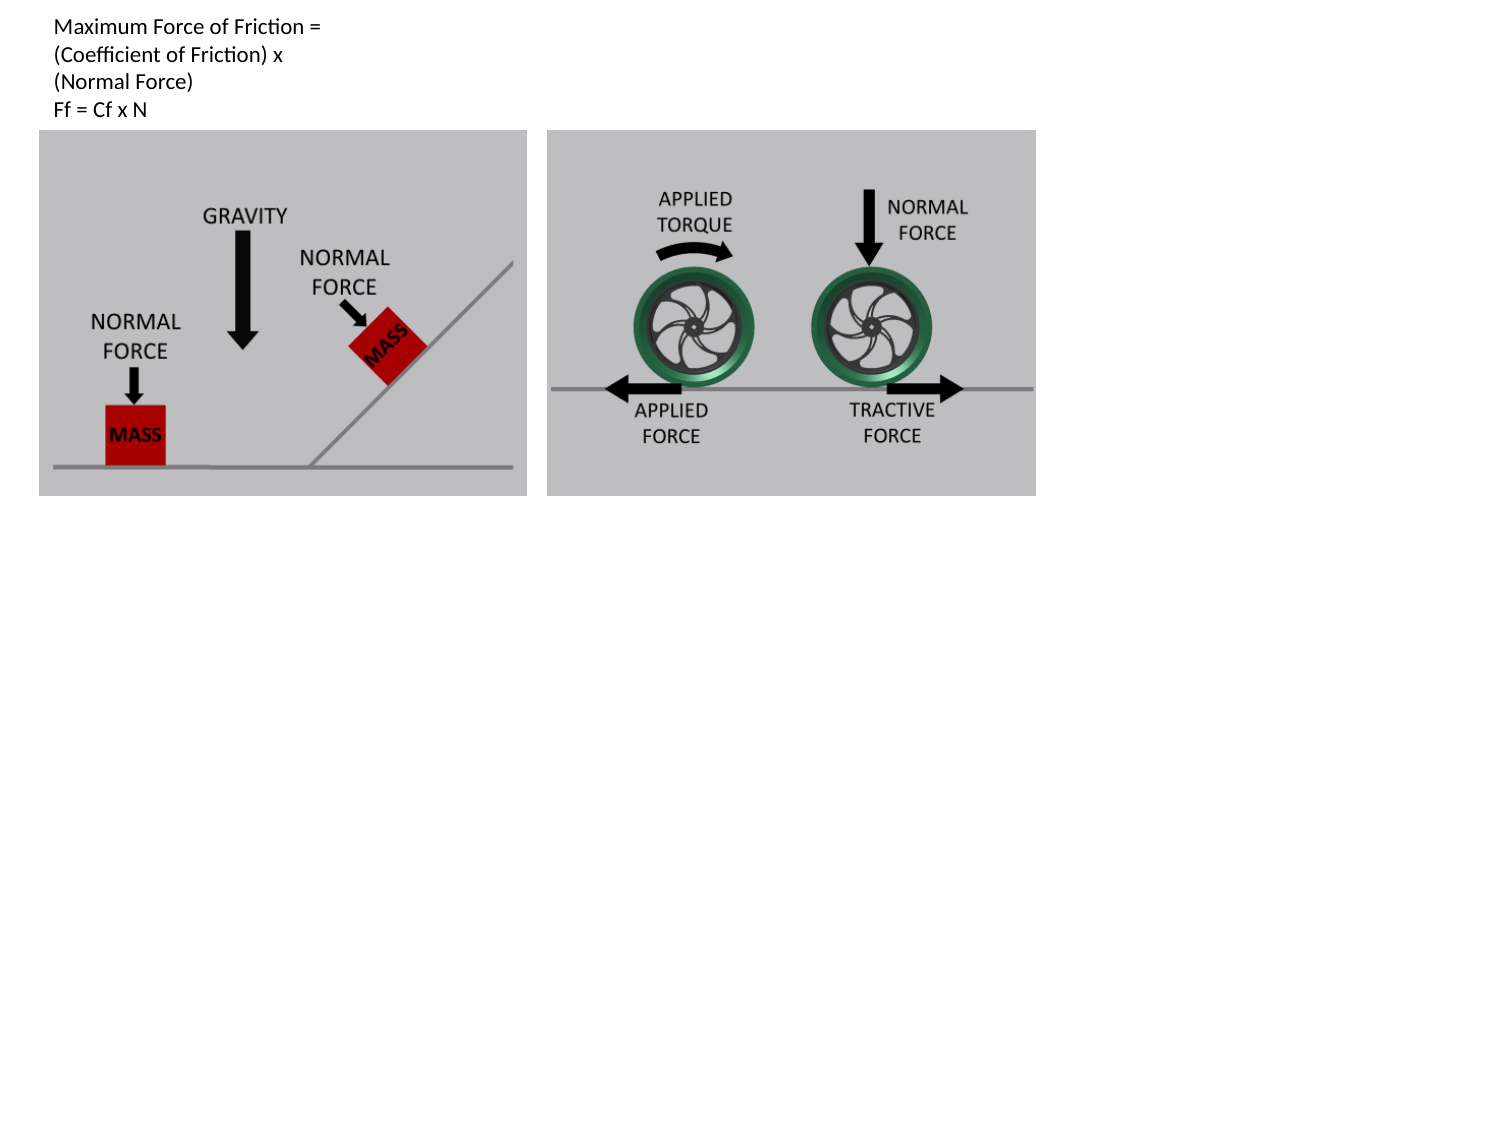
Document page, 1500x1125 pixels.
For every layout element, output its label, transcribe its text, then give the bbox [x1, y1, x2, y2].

picture [547, 130, 1036, 497]
text_box Maximum Force of Friction = (Coefficient of Friction) x (Normal Force) Ff = Cf x N [39, 4, 364, 128]
picture [38, 130, 527, 497]
